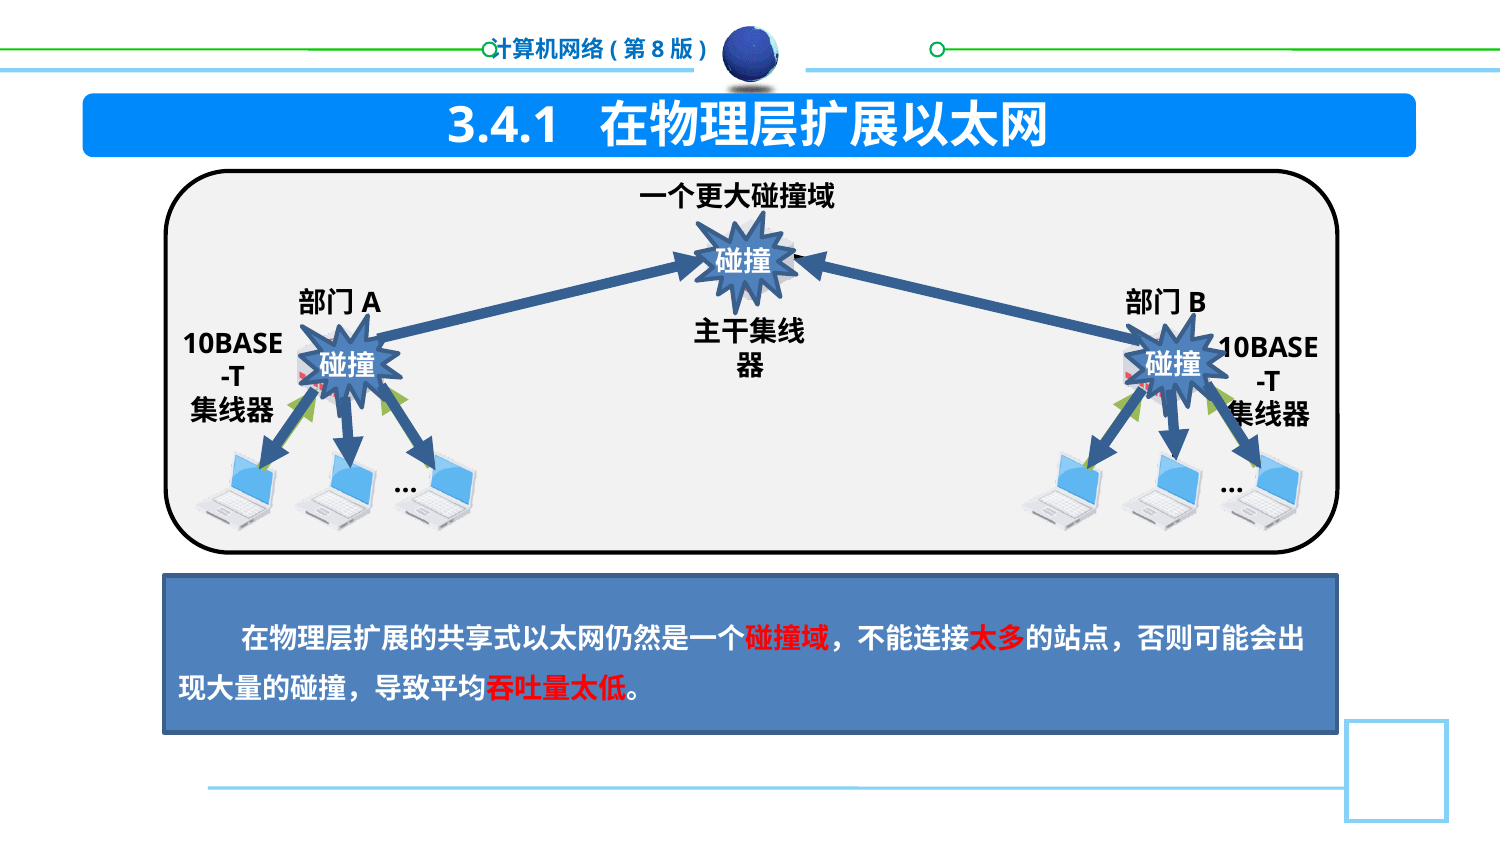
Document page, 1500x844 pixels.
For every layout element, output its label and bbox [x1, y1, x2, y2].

picture [720, 24, 780, 84]
text_box [162, 573, 1339, 735]
text_box [82, 84, 1417, 160]
text_box [163, 170, 1338, 553]
